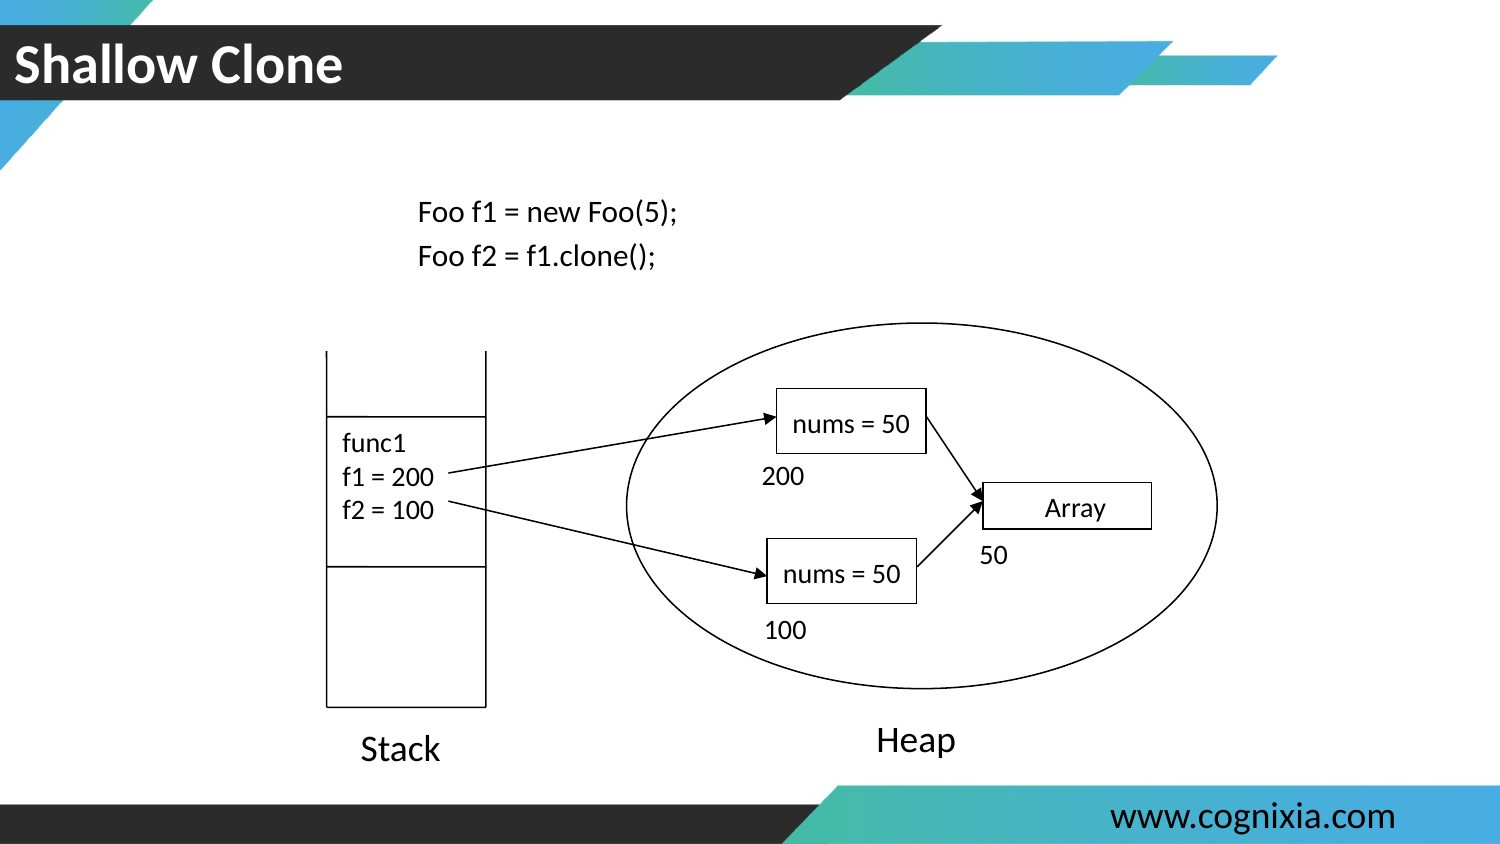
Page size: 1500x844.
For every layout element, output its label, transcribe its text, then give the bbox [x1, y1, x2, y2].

text_box 200 [746, 449, 820, 498]
text_box Heap [861, 707, 972, 768]
text_box [776, 418, 927, 454]
text_box 100 [748, 604, 822, 653]
text_box nums = 50 [768, 548, 916, 597]
text_box [926, 416, 983, 502]
text_box [917, 501, 983, 567]
text_box 50 [964, 529, 1023, 578]
text_box nums = 50 [777, 398, 926, 447]
text_box [490, 510, 768, 580]
title Shallow Clone [0, 20, 869, 103]
text_box [776, 388, 927, 416]
text_box [767, 538, 917, 604]
text_box Array [1030, 482, 1121, 531]
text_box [326, 350, 487, 708]
text_box [633, 323, 1218, 689]
picture [0, 0, 1500, 844]
text_box [982, 482, 1030, 530]
text_box [490, 412, 777, 467]
text_box Stack [345, 717, 456, 777]
list Foo f1 = new Foo(5); Foo f2 = f1.clone(); [403, 184, 1500, 650]
text_box [1121, 482, 1152, 530]
text_box [626, 418, 980, 575]
